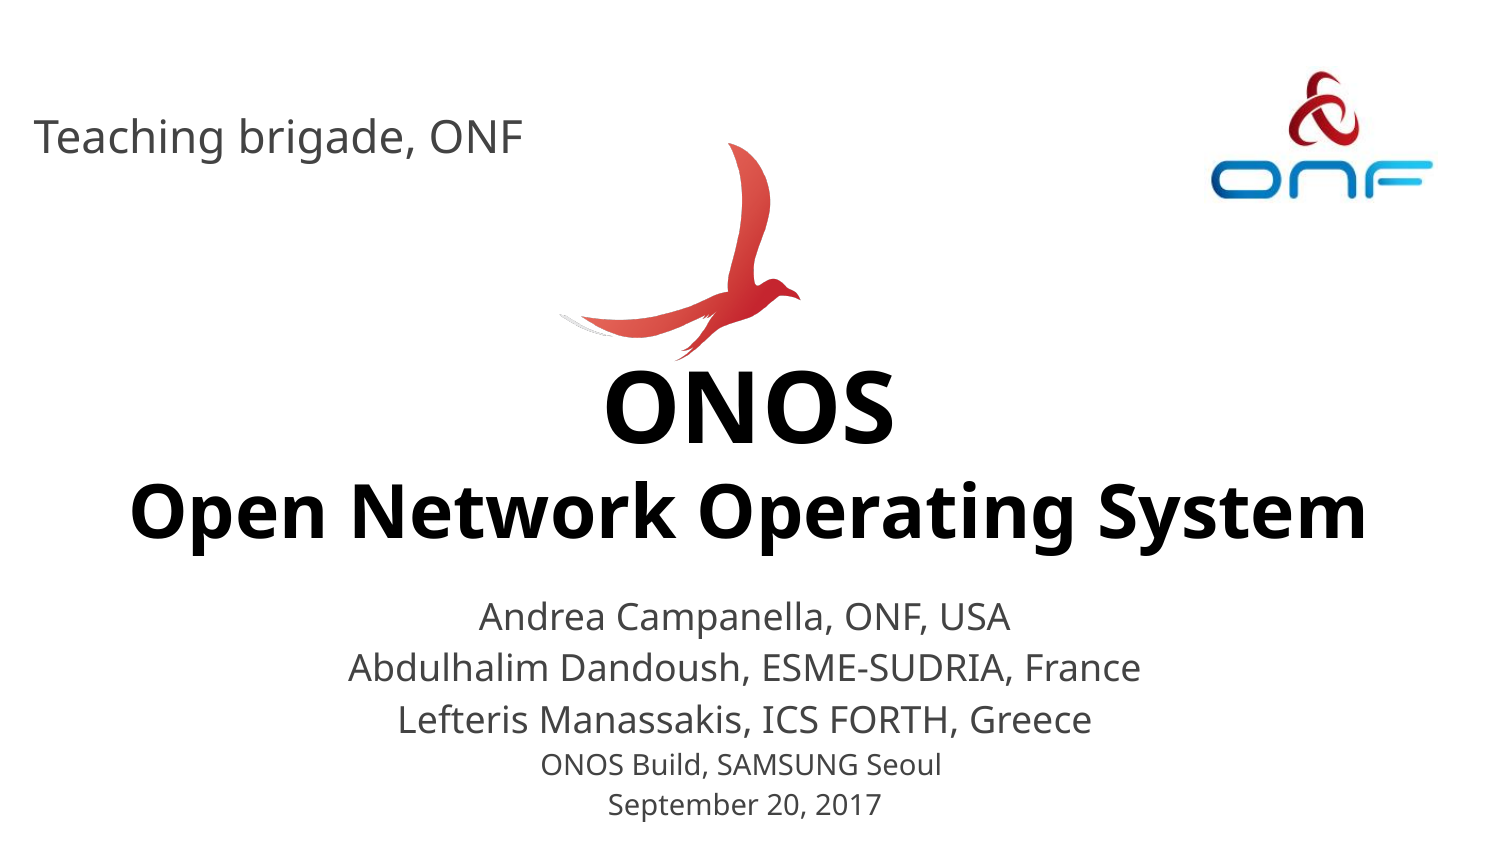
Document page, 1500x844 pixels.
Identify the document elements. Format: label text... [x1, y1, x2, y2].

text_box Teaching brigade, ONF [0, 66, 557, 205]
title ONOS Open Network Operating System [0, 315, 1500, 582]
picture [1203, 66, 1439, 205]
subtitle Andrea Campanella, ONF, USA Abdulhalim Dandoush, ESME-SUDRIA, France Lefteris Manassakis, ICS FORTH, Greece ONOS Build, SAMSUNG Seoul September 20, 2017 [93, 570, 1397, 792]
picture [556, 133, 816, 315]
